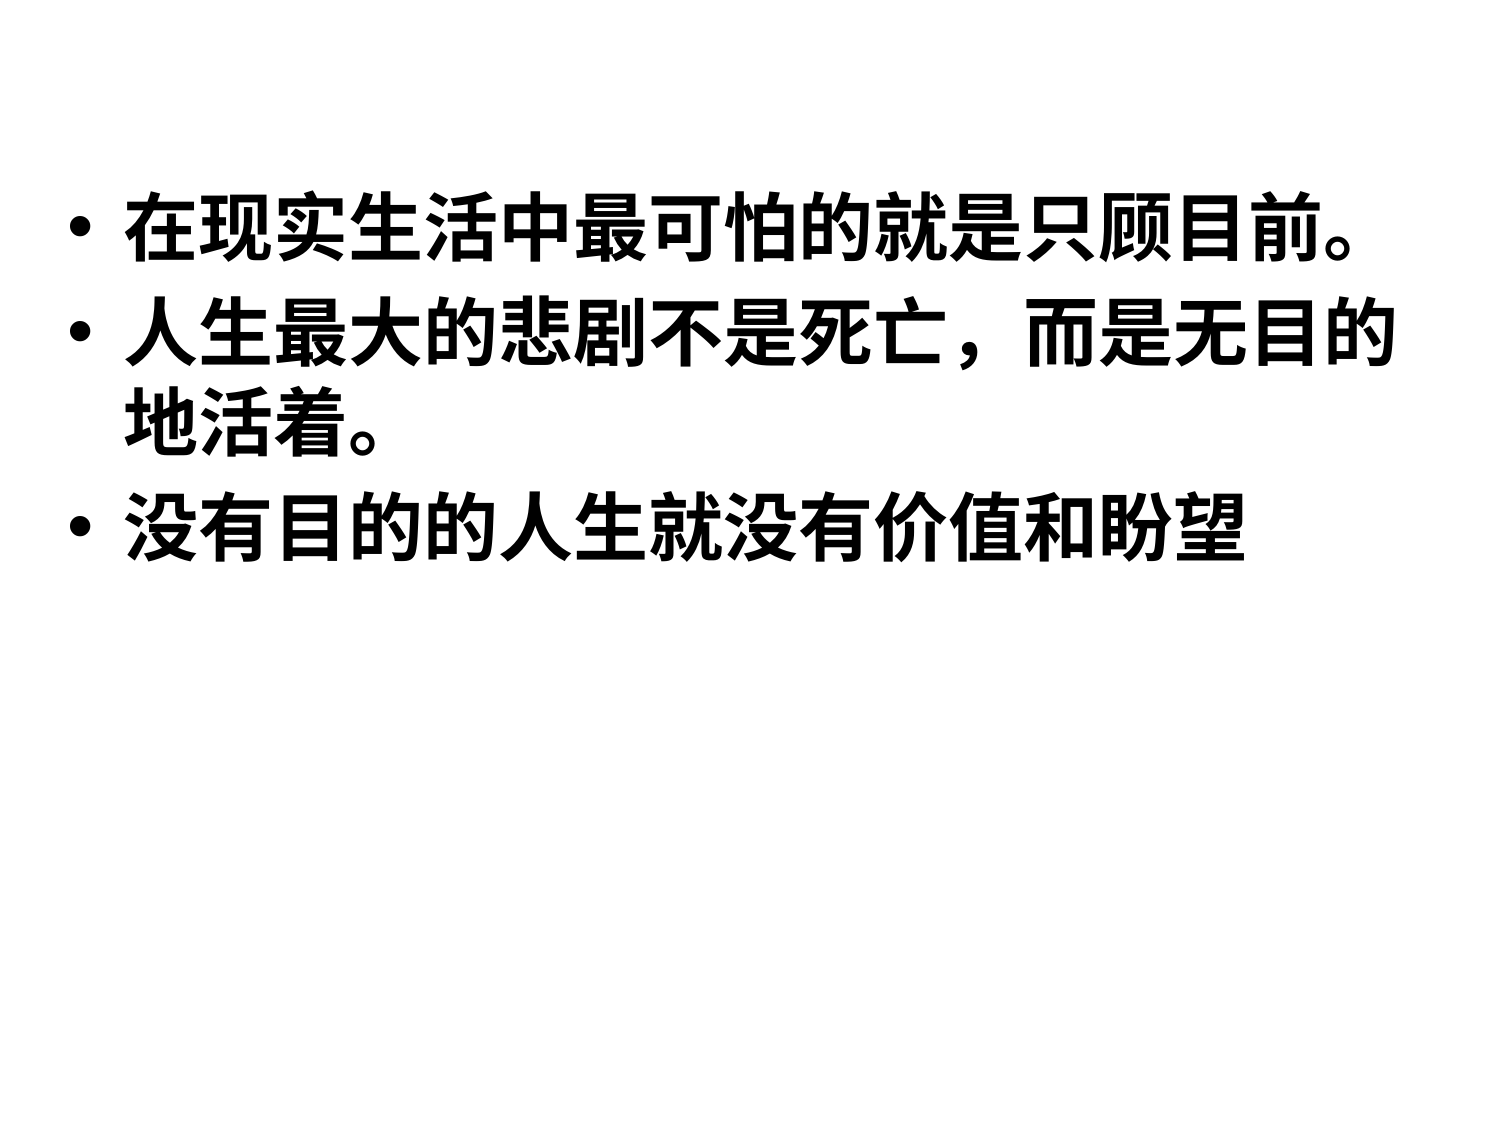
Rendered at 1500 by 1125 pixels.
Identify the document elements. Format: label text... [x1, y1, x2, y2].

list 在现实生活中最可怕的就是只顾目前。 人生最大的悲剧不是死亡，而是无目的地活着。 没有目的的人生就没有价值和盼望 [52, 173, 1425, 1005]
